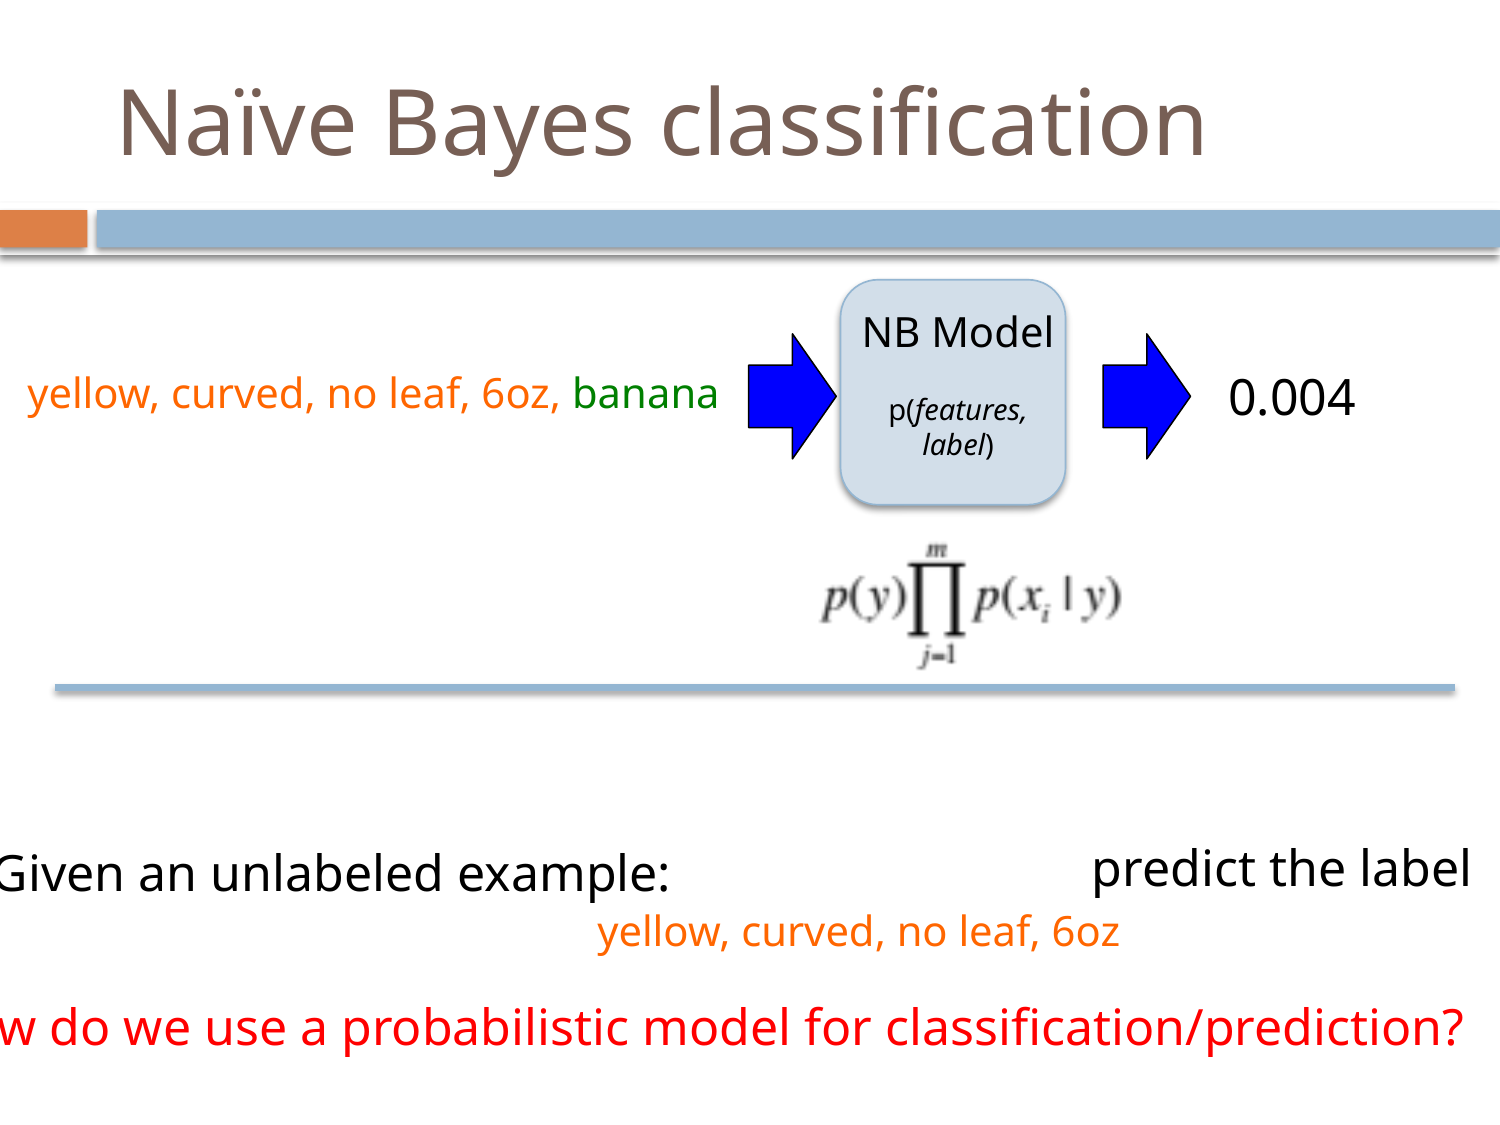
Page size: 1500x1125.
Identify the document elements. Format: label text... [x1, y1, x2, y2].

text_box Given an unlabeled example: [0, 833, 687, 909]
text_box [840, 279, 1076, 506]
text_box predict the label [1077, 828, 1488, 904]
text_box 0.004 [1213, 358, 1371, 433]
text_box How do we use a probabilistic model for classification/prediction? [0, 988, 1481, 1063]
text_box [748, 333, 834, 459]
text_box yellow, curved, no leaf, 6oz [582, 897, 1135, 962]
title Naïve Bayes classification [100, 37, 1438, 200]
text_box yellow, curved, no leaf, 6oz, banana [12, 359, 735, 425]
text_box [814, 524, 1126, 677]
text_box [1103, 333, 1191, 459]
